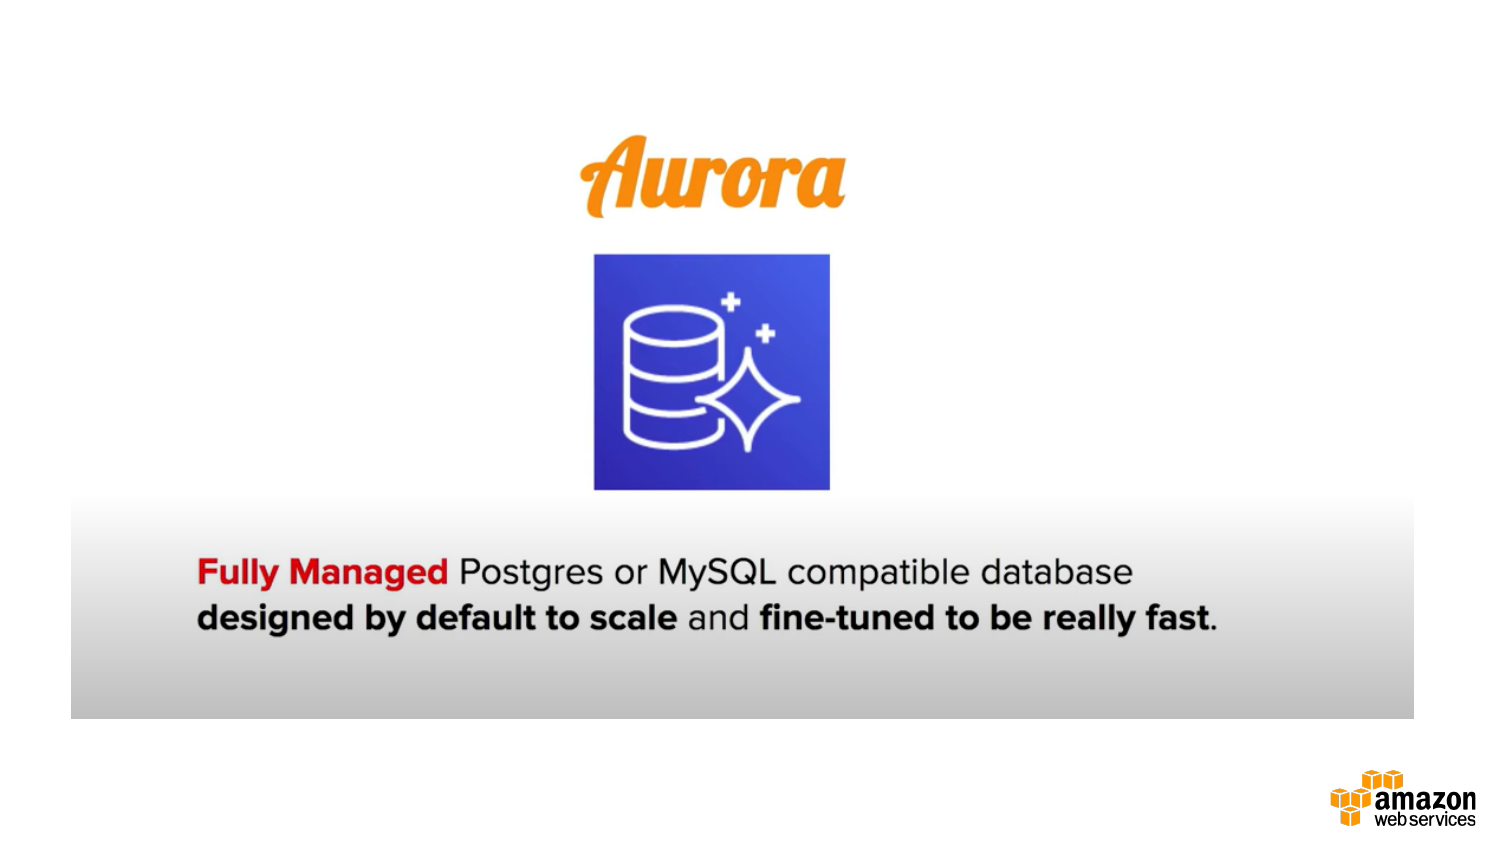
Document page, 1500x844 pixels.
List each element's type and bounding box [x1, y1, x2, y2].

picture [71, 14, 1414, 720]
